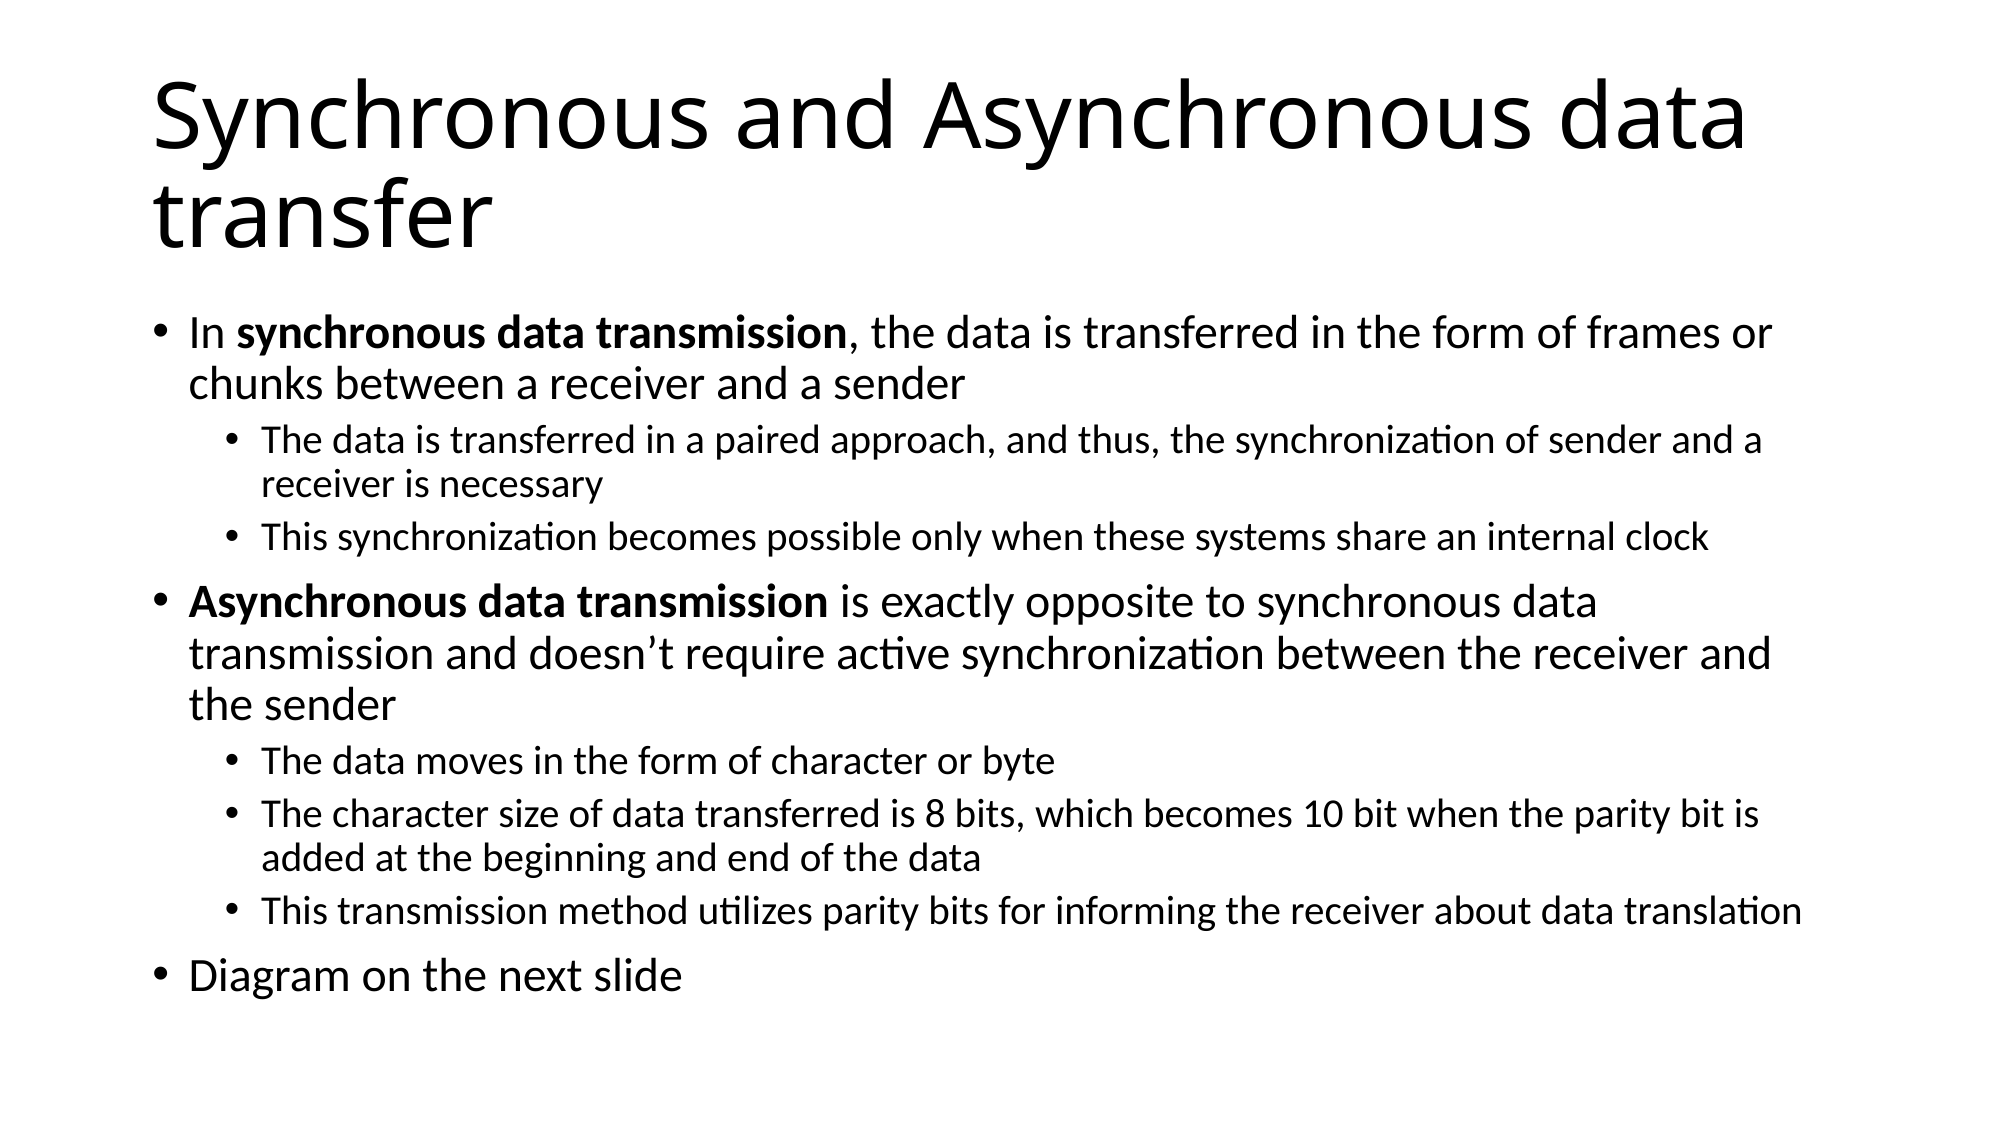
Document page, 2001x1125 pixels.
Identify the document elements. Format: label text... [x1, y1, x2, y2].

list In synchronous data transmission, the data is transferred in the form of frames or chunks between a receiver and a sender The data is transferred in a paired approach, and thus, the synchronization of sender and a receiver is necessary This synchronization becomes possible only when these systems share an internal clock Asynchronous data transmission is exactly opposite to synchronous data transmission and doesn’t require active synchronization between the receiver and the sender The data moves in the form of character or byte The character size of data transferred is 8 bits, which becomes 10 bit when the parity bit is added at the beginning and end of the data This transmission method utilizes parity bits for informing the receiver about data translation Diagram on the next slide [137, 299, 1863, 1014]
title Synchronous and Asynchronous data transfer [137, 59, 1863, 278]
